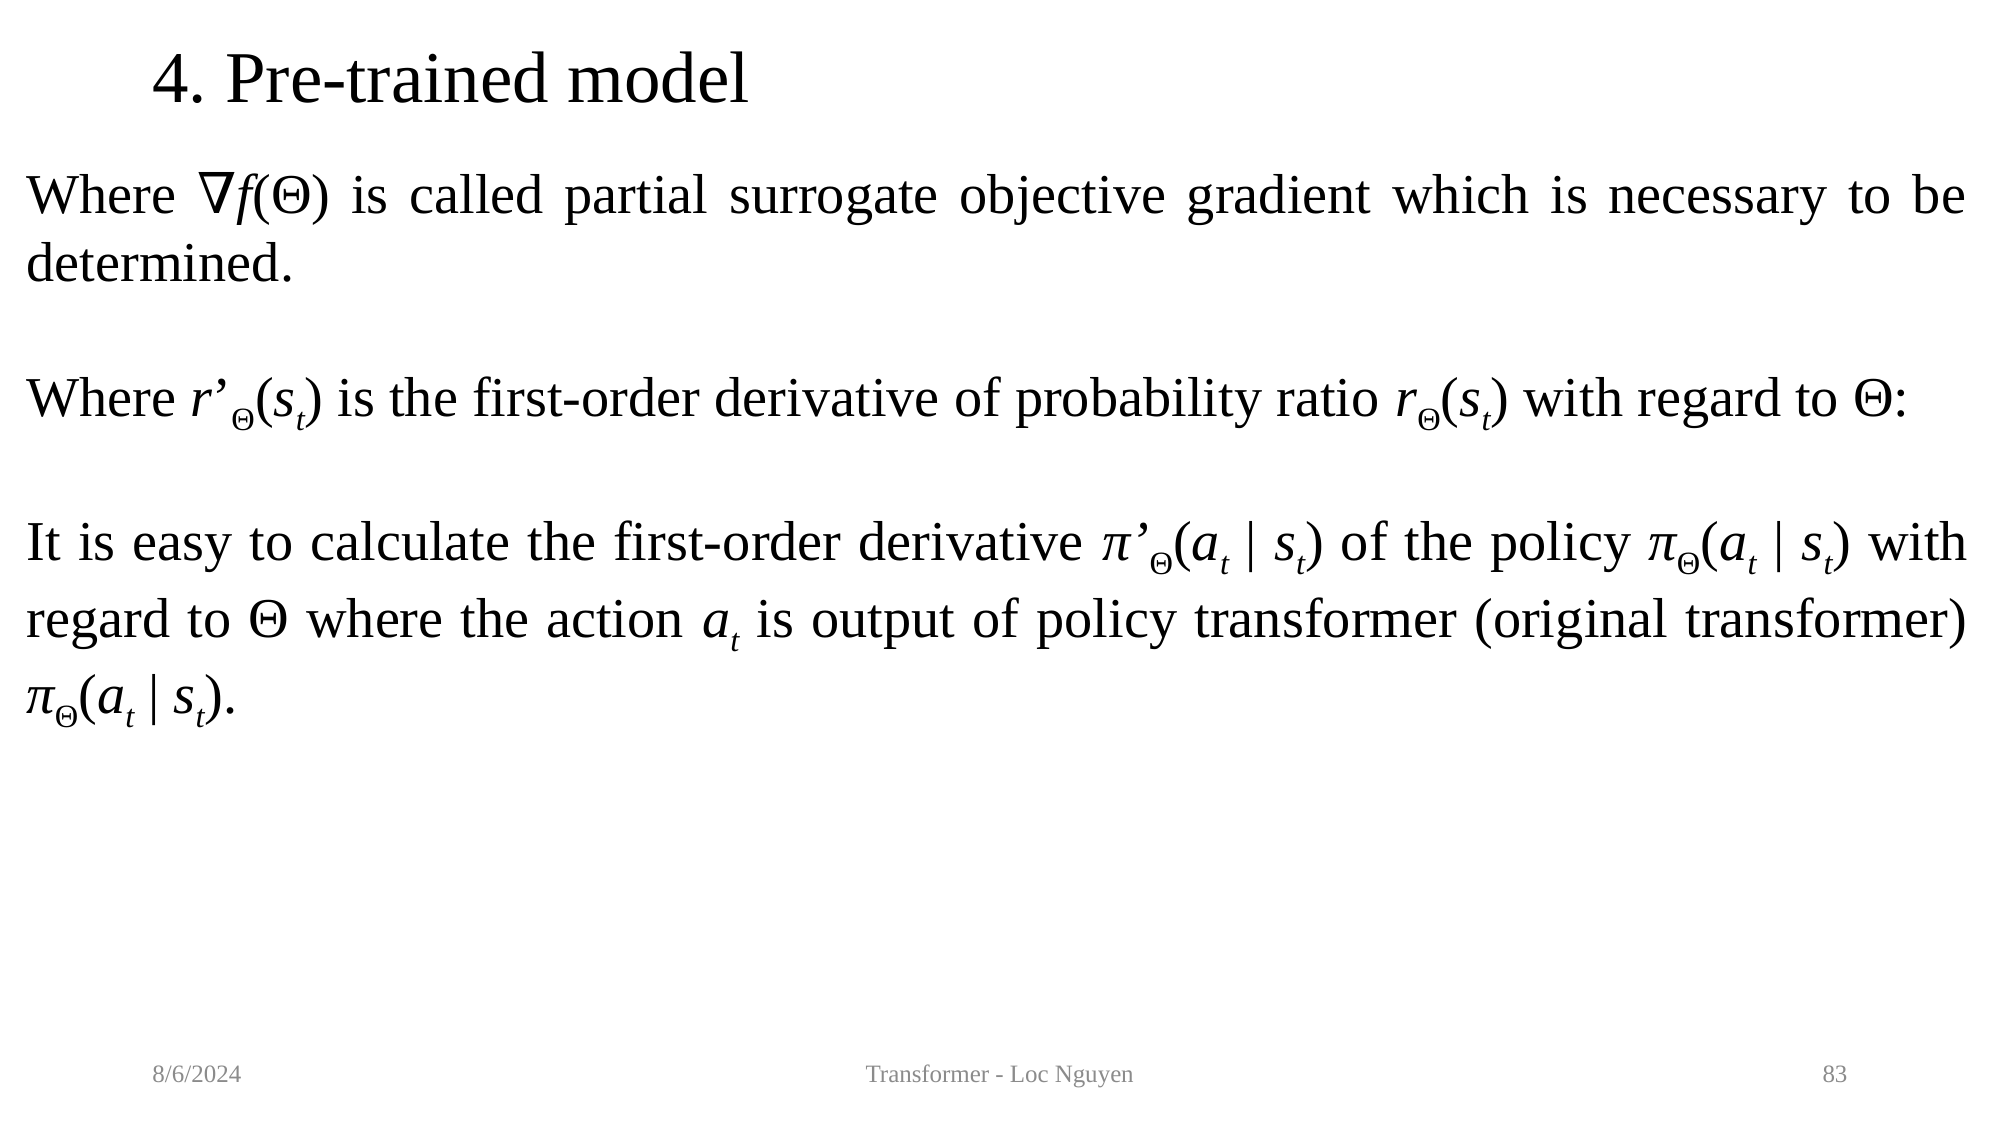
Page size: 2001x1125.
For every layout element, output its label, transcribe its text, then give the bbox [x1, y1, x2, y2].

footer Transformer - Loc Nguyen [662, 1042, 1338, 1103]
slide_number 83 [1412, 1042, 1863, 1103]
title 4. Pre-trained model [137, 19, 1863, 128]
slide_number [137, 1042, 588, 1103]
